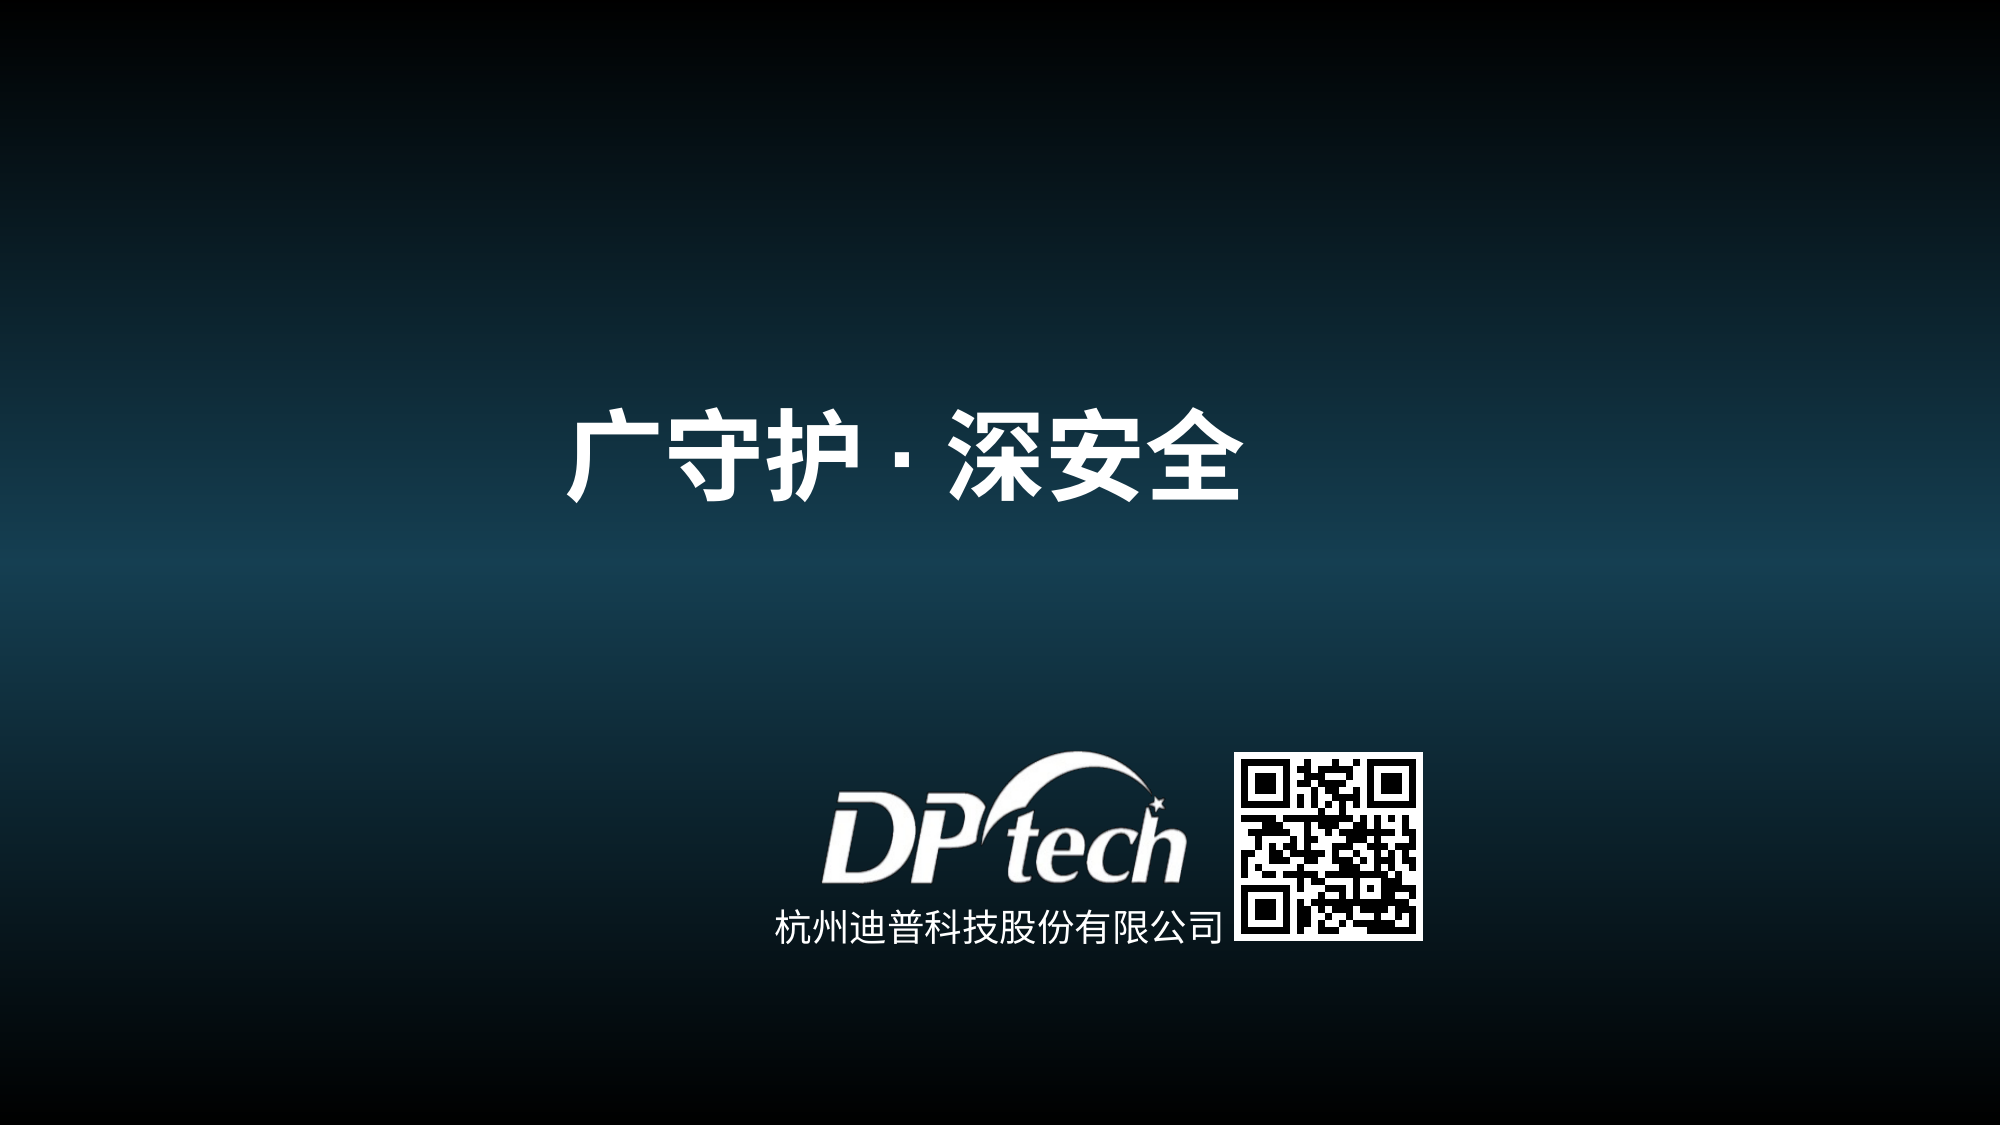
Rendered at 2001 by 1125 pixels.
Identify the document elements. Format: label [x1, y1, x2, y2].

picture [795, 736, 1205, 918]
picture [1234, 752, 1423, 941]
